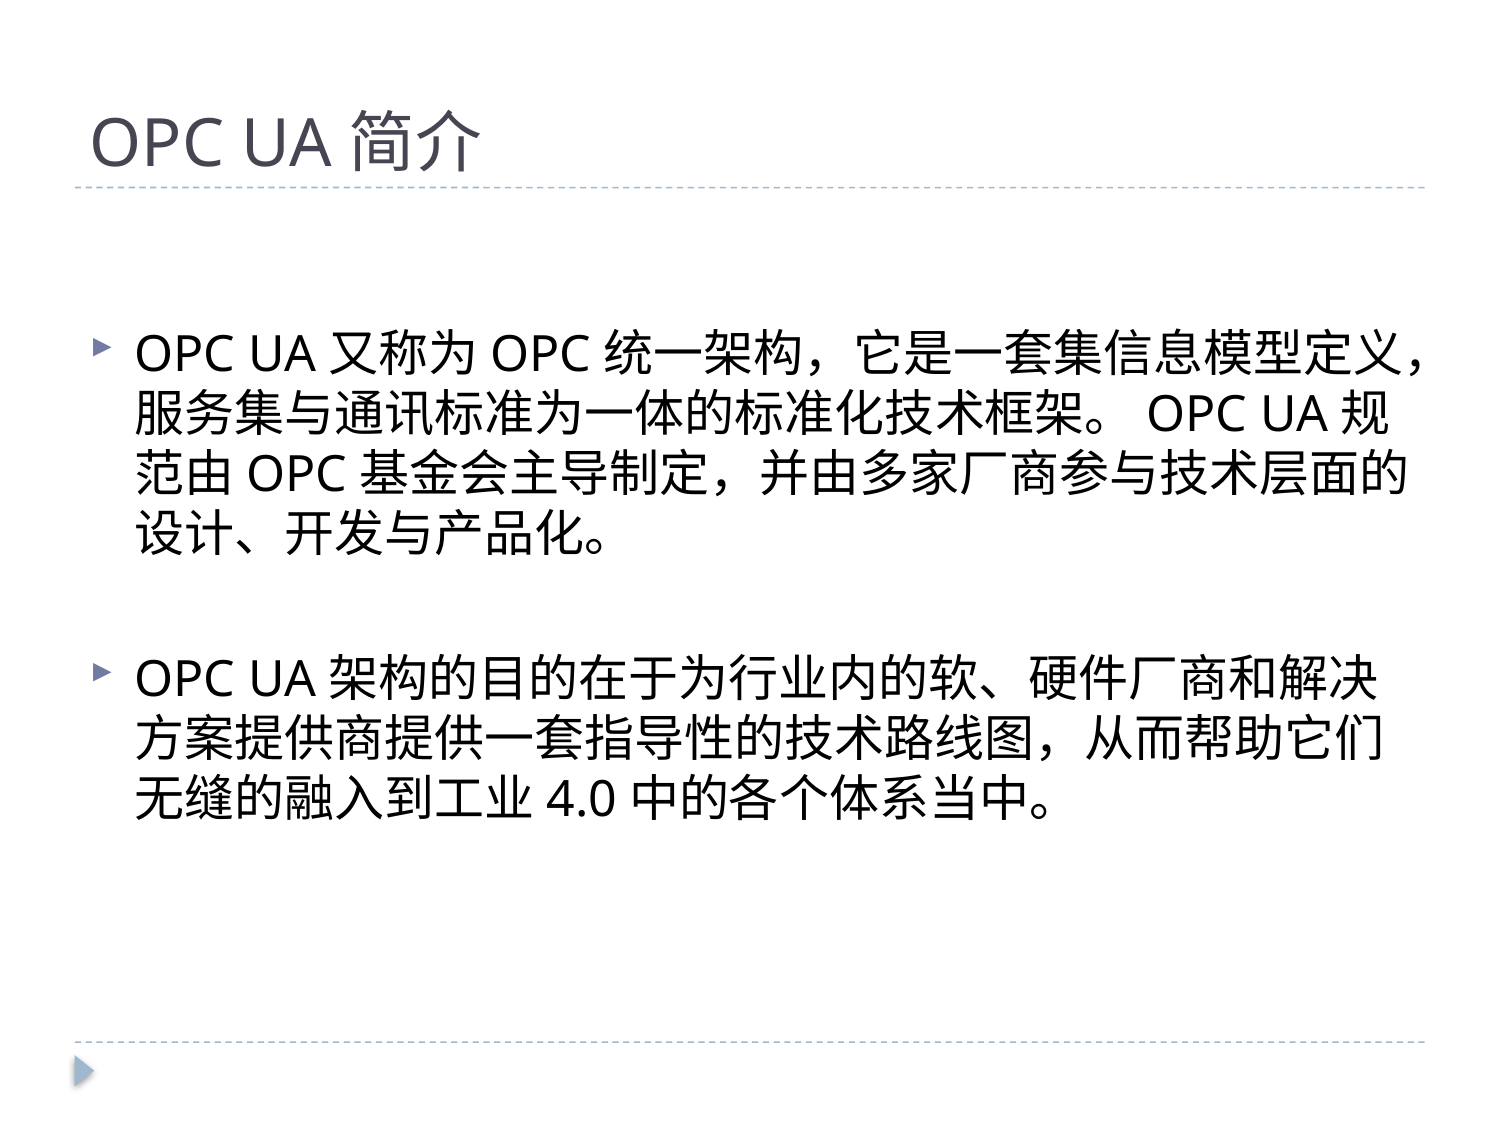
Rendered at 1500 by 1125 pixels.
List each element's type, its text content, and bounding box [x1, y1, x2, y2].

title OPC UA简介 [75, 24, 1425, 188]
list OPC UA又称为OPC统一架构，它是一套集信息模型定义，服务集与通讯标准为一体的标准化技术框架。OPC UA规范由OPC基金会主导制定，并由多家厂商参与技术层面的设计、开发与产品化。 OPC UA架构的目的在于为行业内的软、硬件厂商和解决方案提供商提供一套指导性的技术路线图，从而帮助它们无缝的融入到工业4.0中的各个体系当中。 [75, 314, 1436, 1010]
